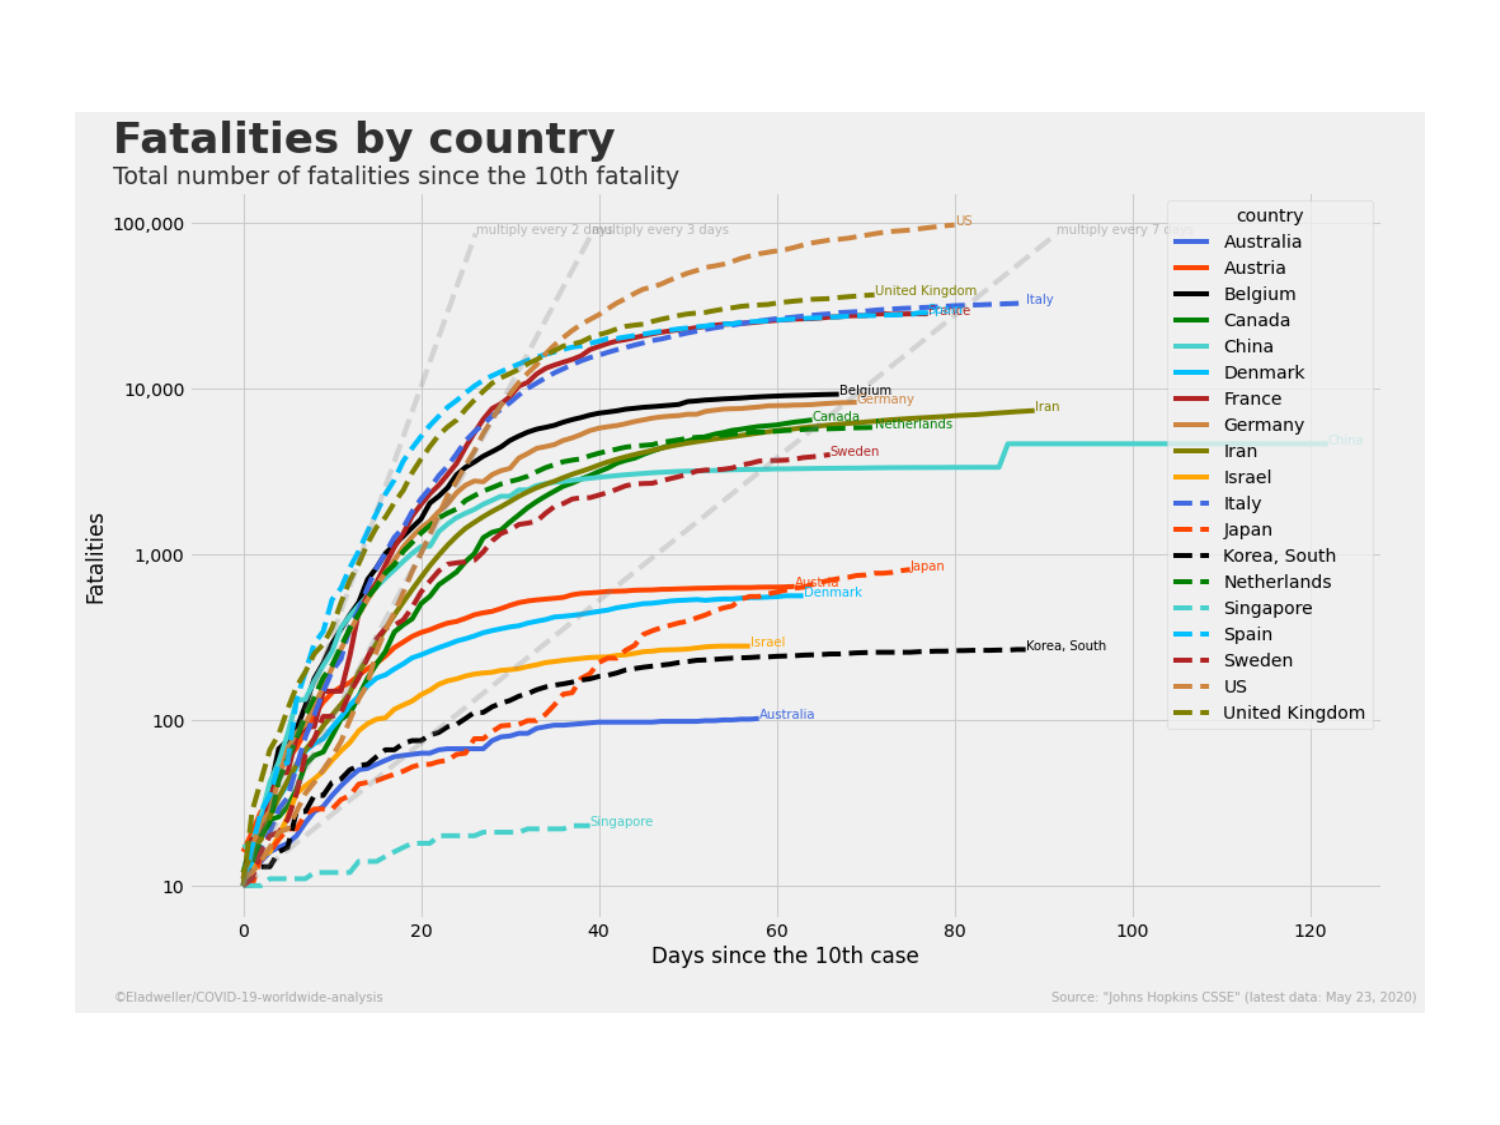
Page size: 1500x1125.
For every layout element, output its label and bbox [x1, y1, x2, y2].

picture [74, 112, 1426, 1013]
